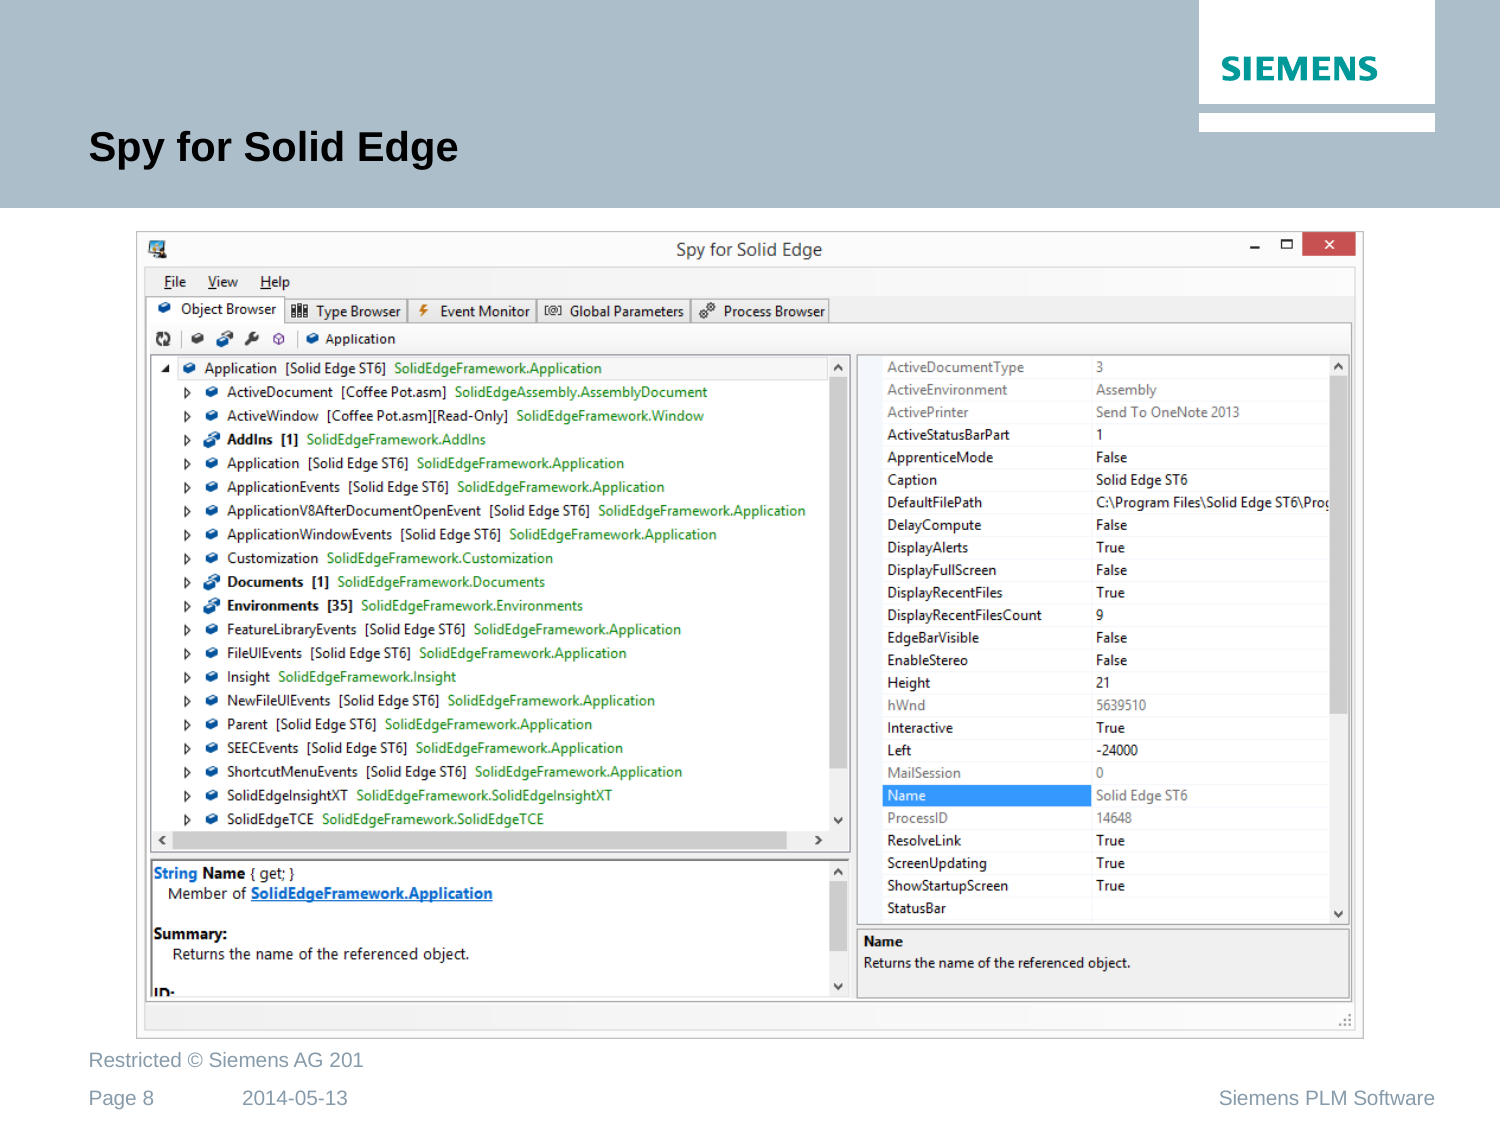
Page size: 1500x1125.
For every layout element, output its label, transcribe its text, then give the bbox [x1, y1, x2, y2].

title Spy for Solid Edge [0, 0, 1500, 209]
picture [135, 231, 1365, 1040]
